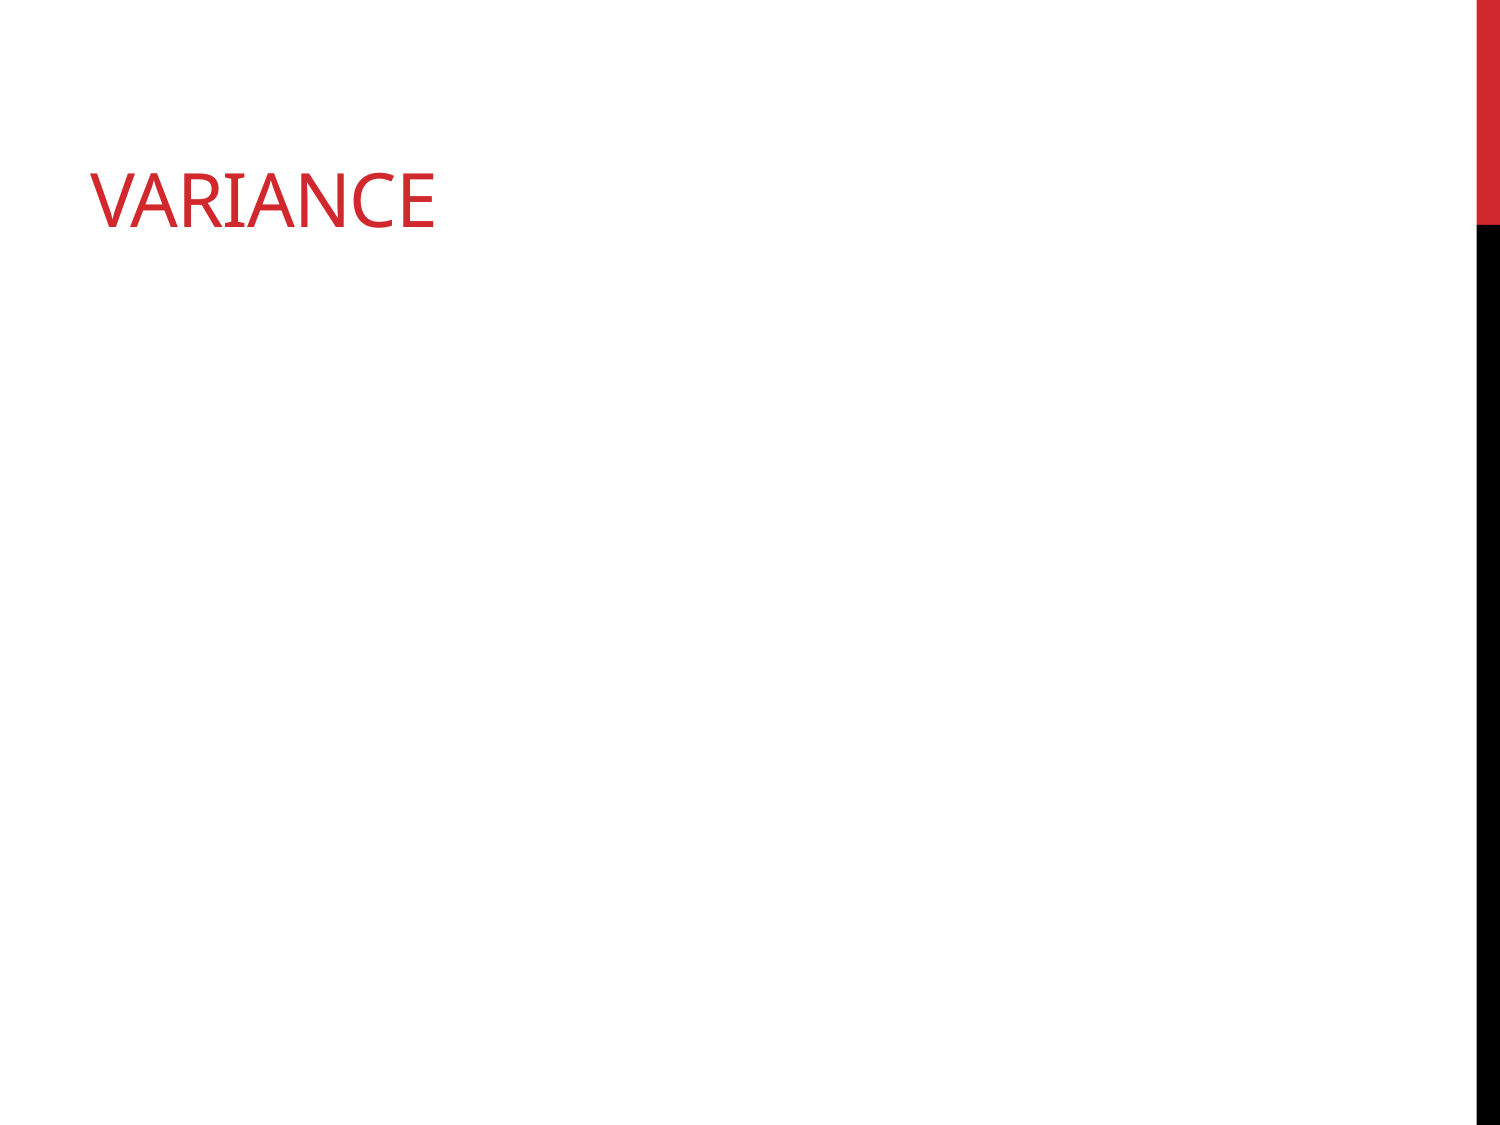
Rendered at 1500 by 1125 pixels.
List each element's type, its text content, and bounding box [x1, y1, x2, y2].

title Variance [75, 25, 1025, 250]
